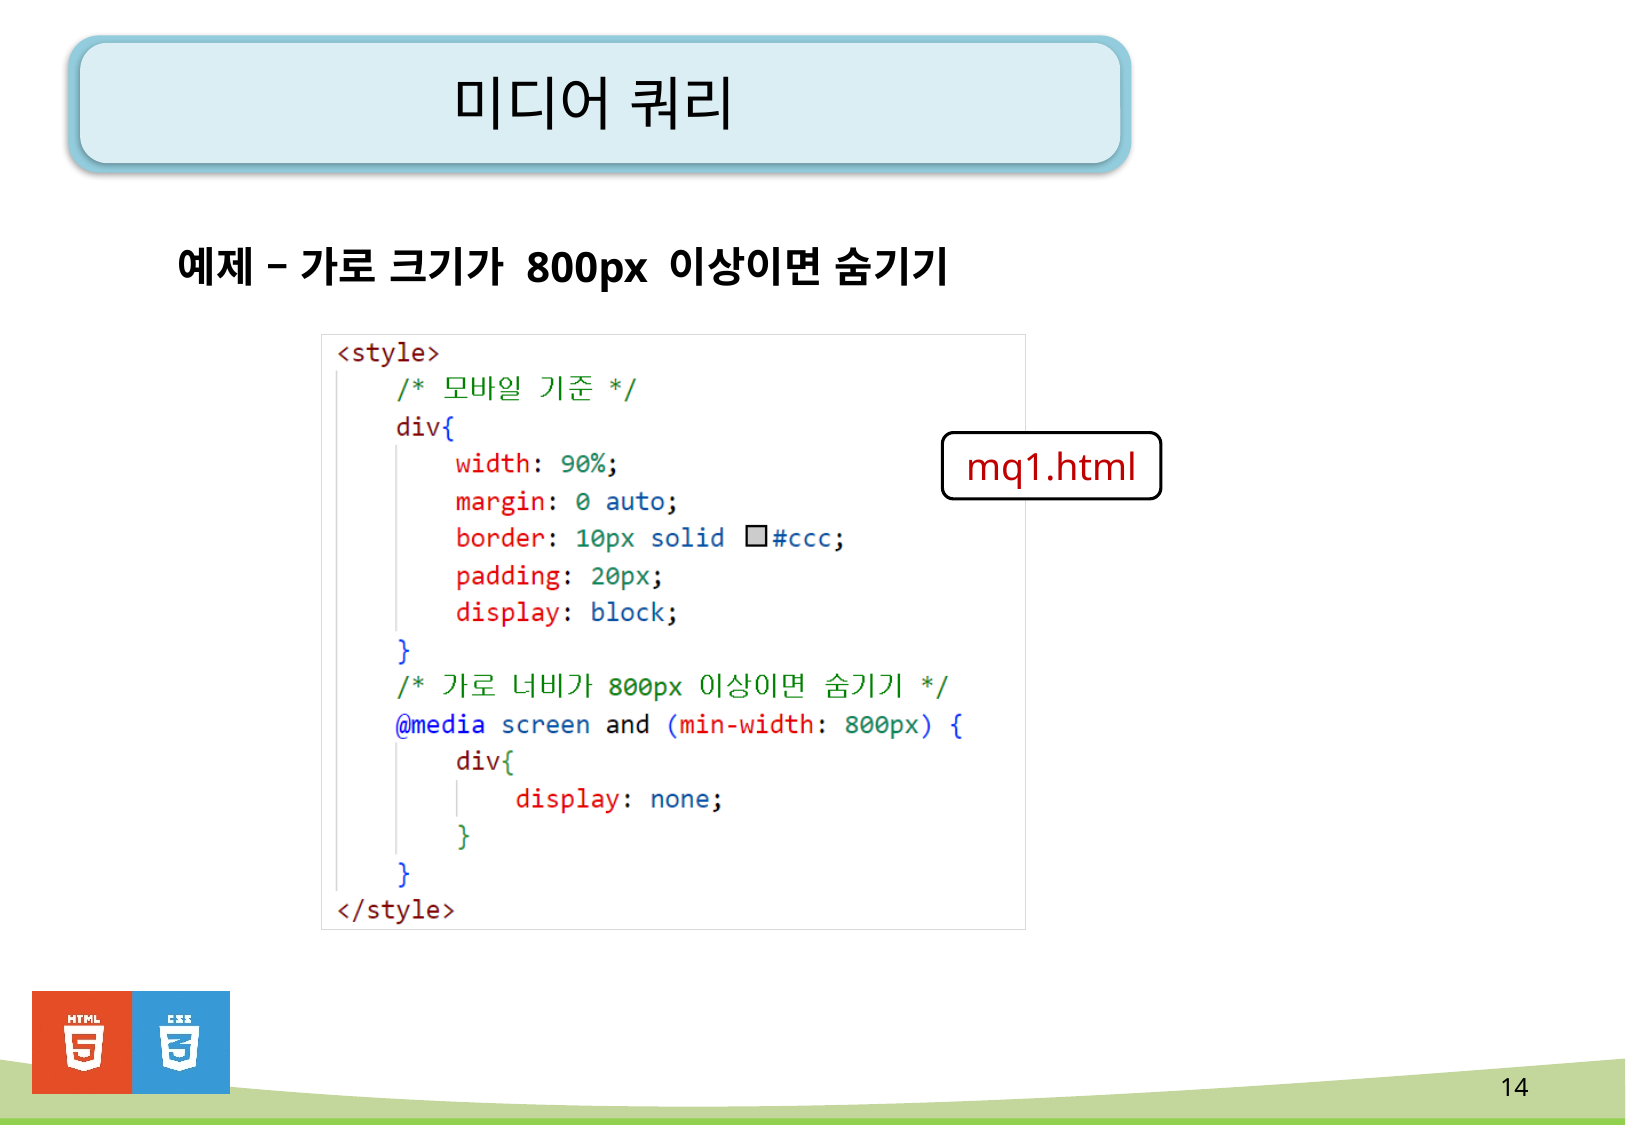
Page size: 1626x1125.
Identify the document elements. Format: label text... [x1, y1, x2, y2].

slide_number 14 [1452, 1058, 1544, 1119]
picture [32, 991, 230, 1094]
text_box 예제 – 가로 크기가 800px 이상이면 숨기기 [162, 208, 1250, 298]
picture [320, 334, 1026, 931]
title 미디어 쿼리 [68, 32, 1121, 173]
text_box mq1.html [1030, 430, 1164, 501]
